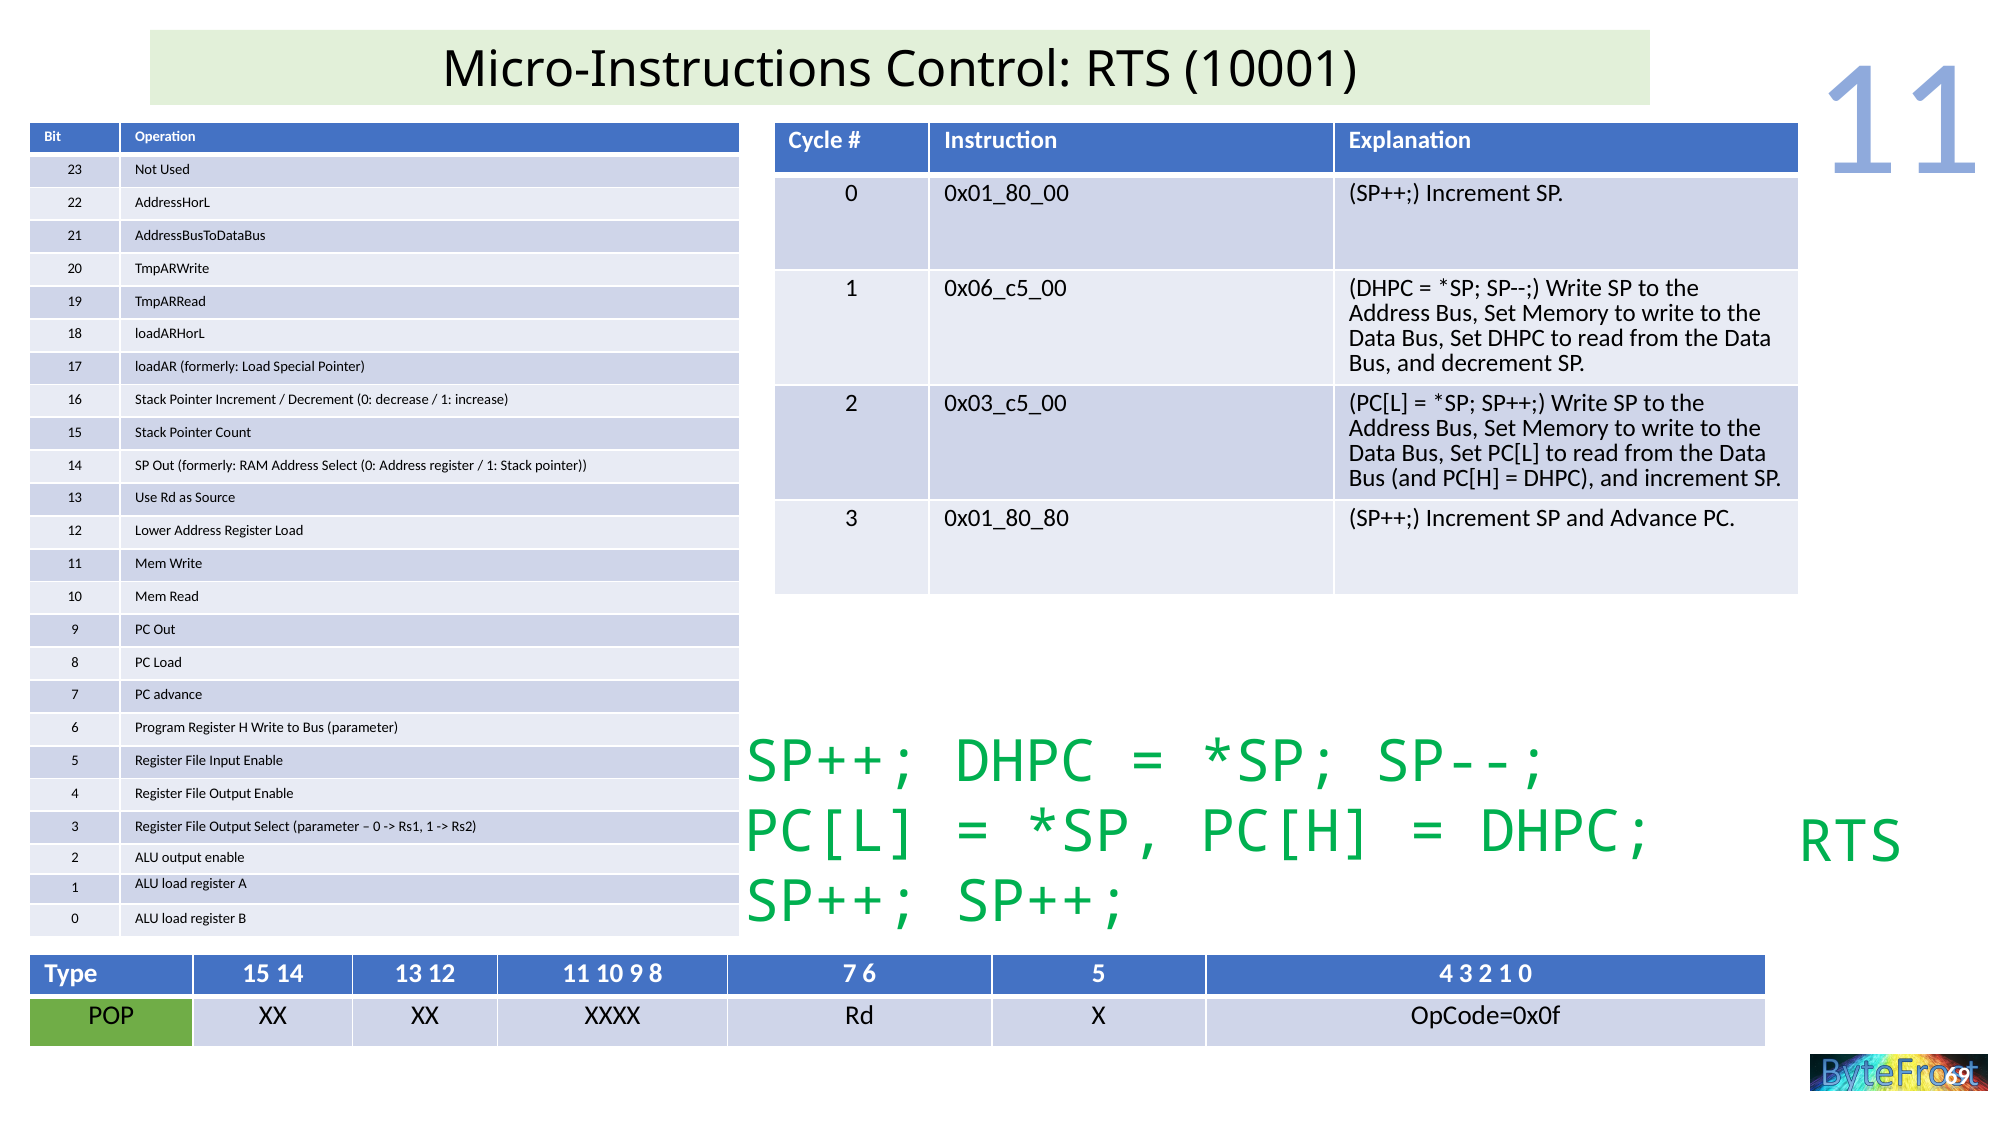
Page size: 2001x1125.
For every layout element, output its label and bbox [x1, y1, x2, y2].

table_cell [498, 999, 727, 1046]
table_cell [993, 999, 1205, 1046]
table_cell [930, 178, 1333, 269]
table_header [353, 955, 497, 994]
table_cell [30, 484, 119, 515]
table_cell [30, 221, 119, 252]
table_header [194, 955, 352, 994]
table_cell [30, 812, 119, 843]
table_header [30, 955, 192, 994]
table_cell [30, 779, 119, 810]
table_cell [121, 812, 730, 843]
table_cell [30, 999, 192, 1046]
table_cell [930, 386, 1333, 499]
table_cell [1335, 386, 1798, 499]
text_box [1799, 0, 1999, 215]
table_header [1207, 955, 1765, 994]
table_header [498, 955, 727, 994]
table_cell [1335, 271, 1798, 384]
table_cell [121, 254, 739, 285]
table_cell [30, 254, 119, 285]
table_cell [30, 320, 119, 351]
table_cell [121, 517, 739, 548]
table_cell [194, 999, 352, 1046]
table_cell [30, 615, 119, 646]
table_cell [121, 779, 730, 810]
table_cell [775, 271, 928, 384]
table_cell [30, 517, 119, 548]
table_cell [30, 875, 119, 903]
table_header [775, 123, 928, 172]
table_cell [121, 714, 739, 745]
table_cell [30, 451, 119, 482]
table_cell [30, 648, 119, 679]
table_cell [121, 353, 739, 384]
table_cell [121, 221, 739, 252]
picture [1810, 1054, 1988, 1091]
table_cell [121, 418, 739, 449]
table_cell [775, 178, 928, 269]
table_cell [930, 501, 1333, 594]
table_cell [775, 501, 928, 594]
text_box [1784, 795, 1919, 880]
table_cell [121, 188, 739, 219]
table_cell [121, 582, 739, 613]
table_cell [353, 999, 497, 1046]
table_cell [121, 385, 739, 416]
table_cell [30, 353, 119, 384]
table_header [930, 123, 1333, 172]
table_cell [1207, 999, 1765, 1046]
table_cell [30, 905, 119, 936]
table_cell [121, 615, 739, 646]
table_cell [30, 714, 119, 745]
table_cell [121, 681, 739, 712]
table_cell [30, 582, 119, 613]
table_cell [1335, 501, 1798, 594]
table_cell [930, 271, 1333, 384]
table_header [1335, 123, 1798, 172]
title [150, 29, 1650, 105]
table_cell [121, 905, 730, 936]
table_cell [121, 875, 730, 903]
table_cell [728, 999, 991, 1046]
text_box [1535, 1044, 1986, 1105]
table_cell [121, 287, 739, 318]
table_cell [30, 845, 119, 873]
table_cell [30, 385, 119, 416]
table_cell [121, 845, 730, 873]
table_cell [30, 681, 119, 712]
table_cell [30, 418, 119, 449]
table_header [728, 955, 991, 994]
table_header [993, 955, 1205, 994]
table_cell [121, 747, 730, 778]
table_cell [121, 157, 739, 187]
table_cell [30, 157, 119, 187]
table_cell [1335, 178, 1798, 269]
table_header [121, 123, 739, 152]
table_cell [121, 648, 739, 679]
table_cell [121, 550, 739, 581]
table_header [30, 123, 119, 152]
table_cell [121, 320, 739, 351]
table_cell [30, 550, 119, 581]
table_cell [30, 287, 119, 318]
table_cell [775, 386, 928, 499]
table_cell [30, 188, 119, 219]
text_box [730, 715, 1705, 941]
table_cell [121, 484, 739, 515]
table_cell [121, 451, 739, 482]
table_cell [30, 747, 119, 778]
